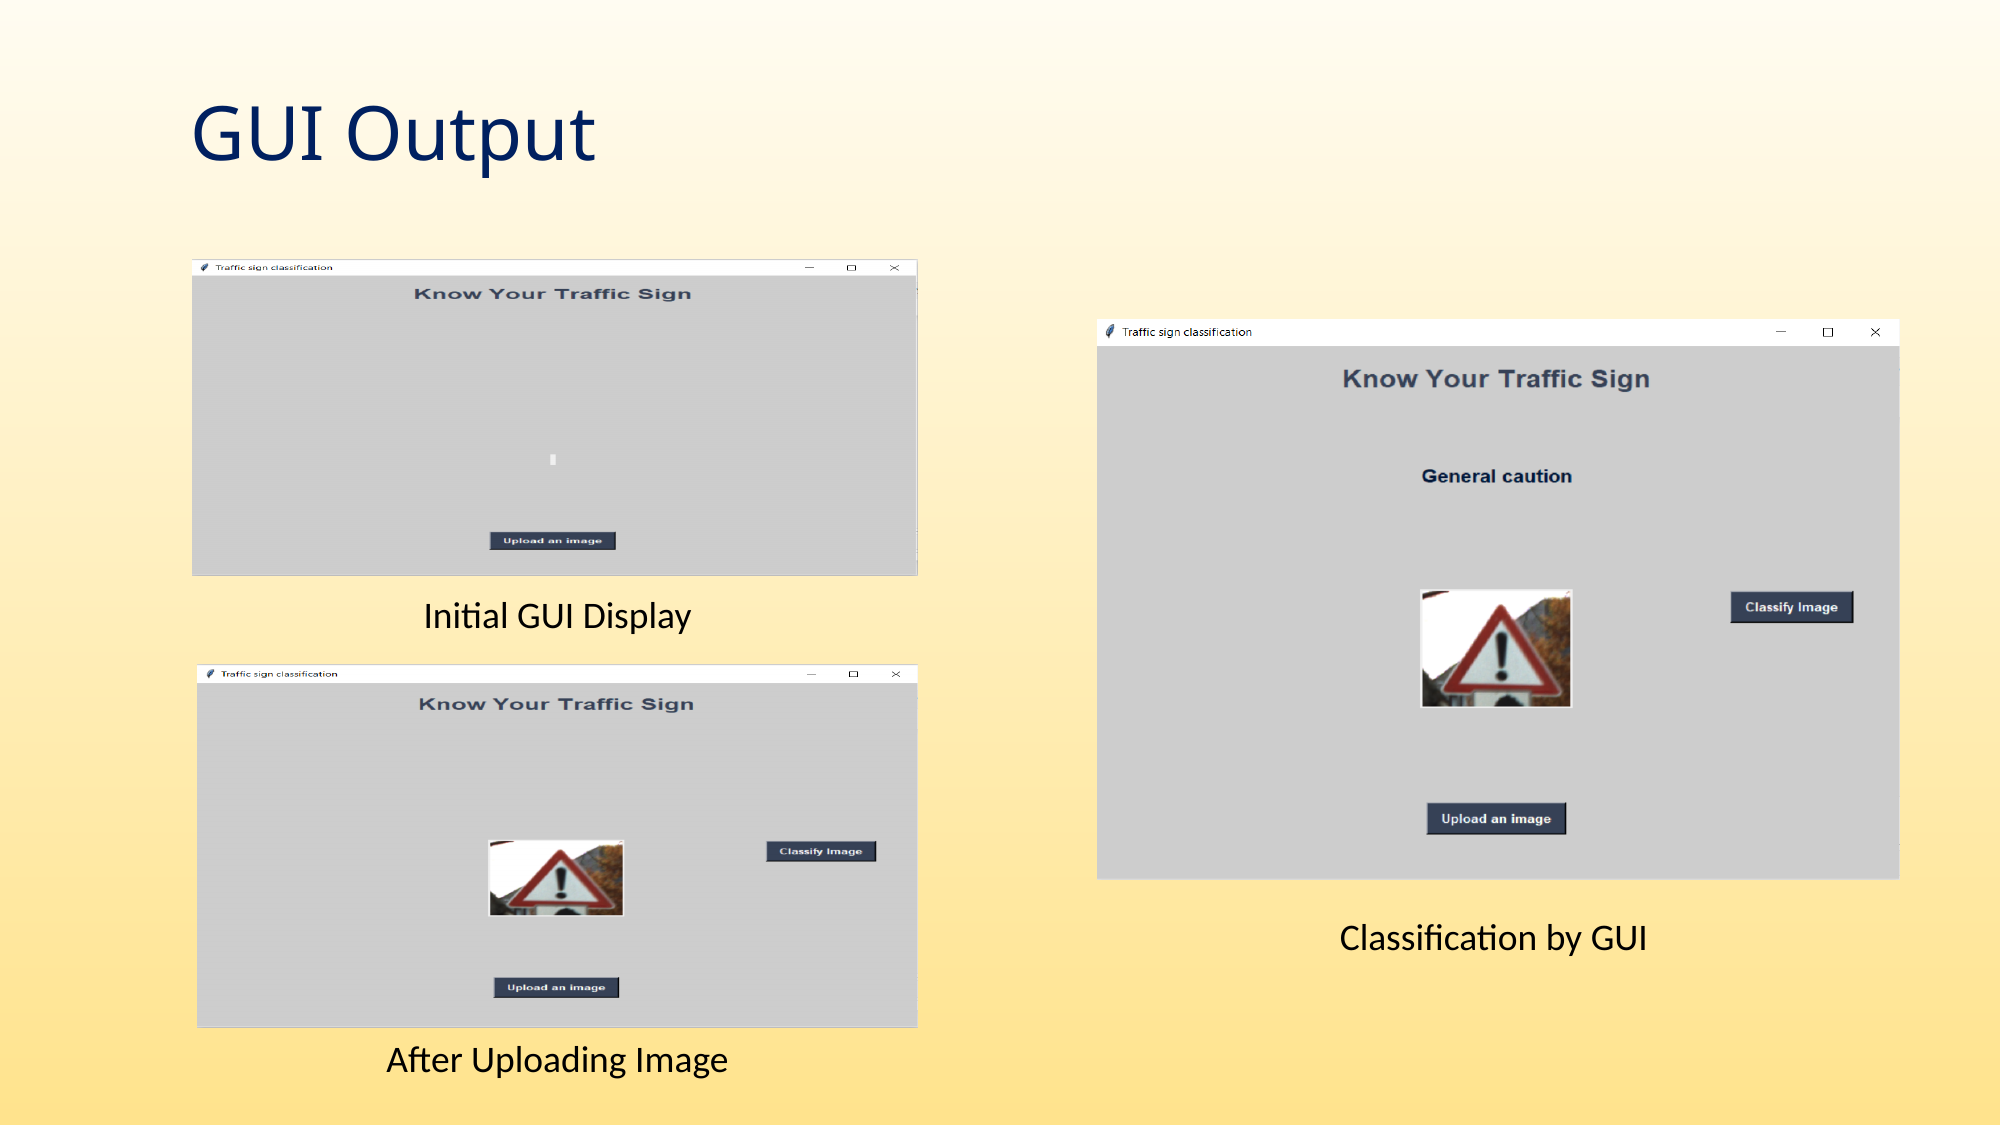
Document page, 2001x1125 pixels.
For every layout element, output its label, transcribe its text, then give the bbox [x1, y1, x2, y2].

text_box Classification by GUI [1269, 905, 1728, 965]
text_box GUI Output [175, 77, 787, 183]
text_box After Uploading Image [328, 1028, 787, 1088]
picture [192, 259, 918, 576]
text_box Initial GUI Display [328, 583, 787, 644]
picture [1097, 319, 1900, 880]
picture [197, 664, 918, 1028]
